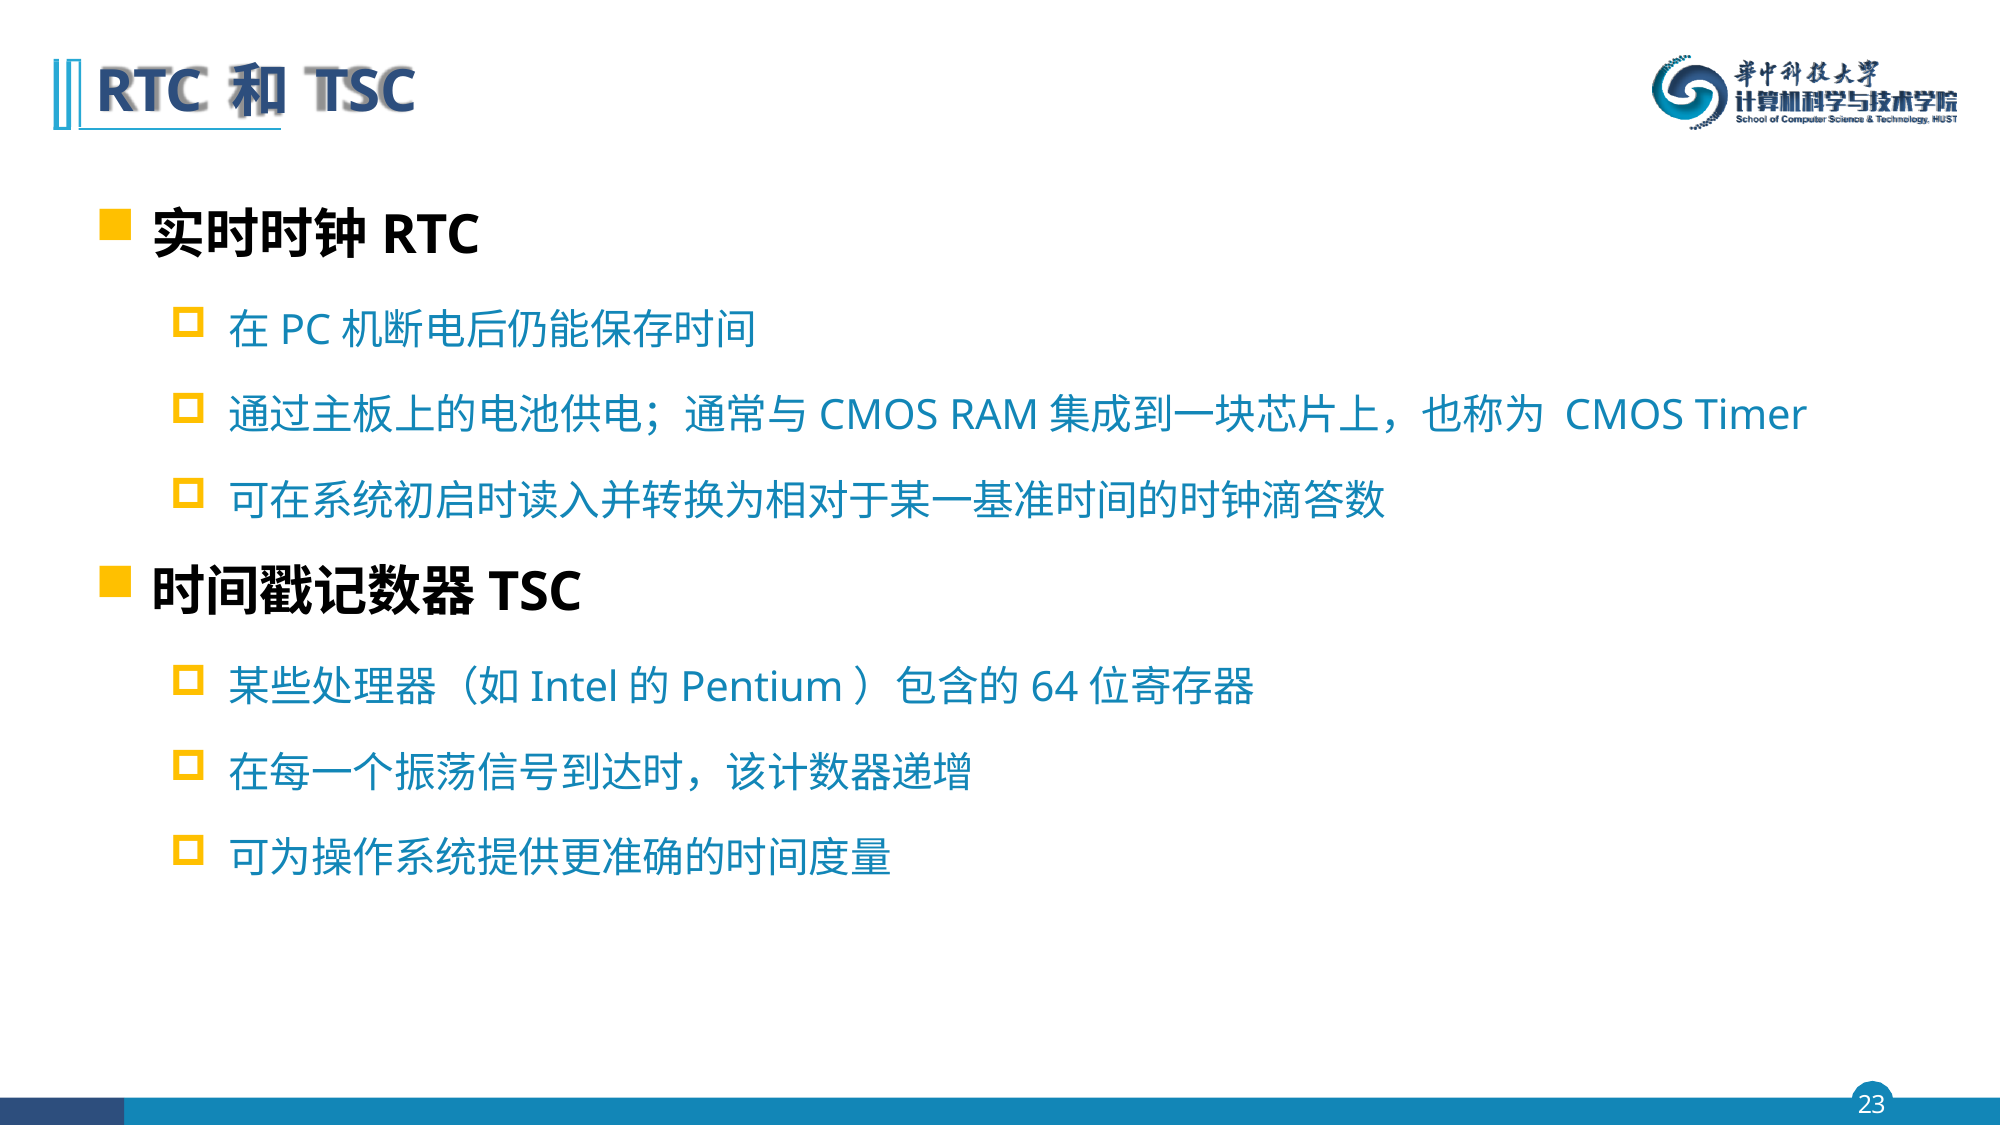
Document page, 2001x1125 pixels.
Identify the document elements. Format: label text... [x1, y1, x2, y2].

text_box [58, 32, 453, 163]
title RTC 和 TSC [92, 50, 971, 197]
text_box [0, 1080, 2000, 1125]
text_box 实时时钟RTC 在PC机断电后仍能保存时间 通过主板上的电池供电；通常与CMOS RAM集成到一块芯片上，也称为 CMOS Timer 可在系统初启时读入并转换为相对于某一基准时间的时钟滴答数 时间戳记数器TSC 某些处理器（如Intel的Pentium）包含的64位寄存器 在每一个振荡信号到达时，该计数器递增 可为操作系统提供更准确的时间度量 [92, 197, 1814, 881]
picture [1652, 55, 1684, 86]
picture [1652, 55, 1958, 130]
